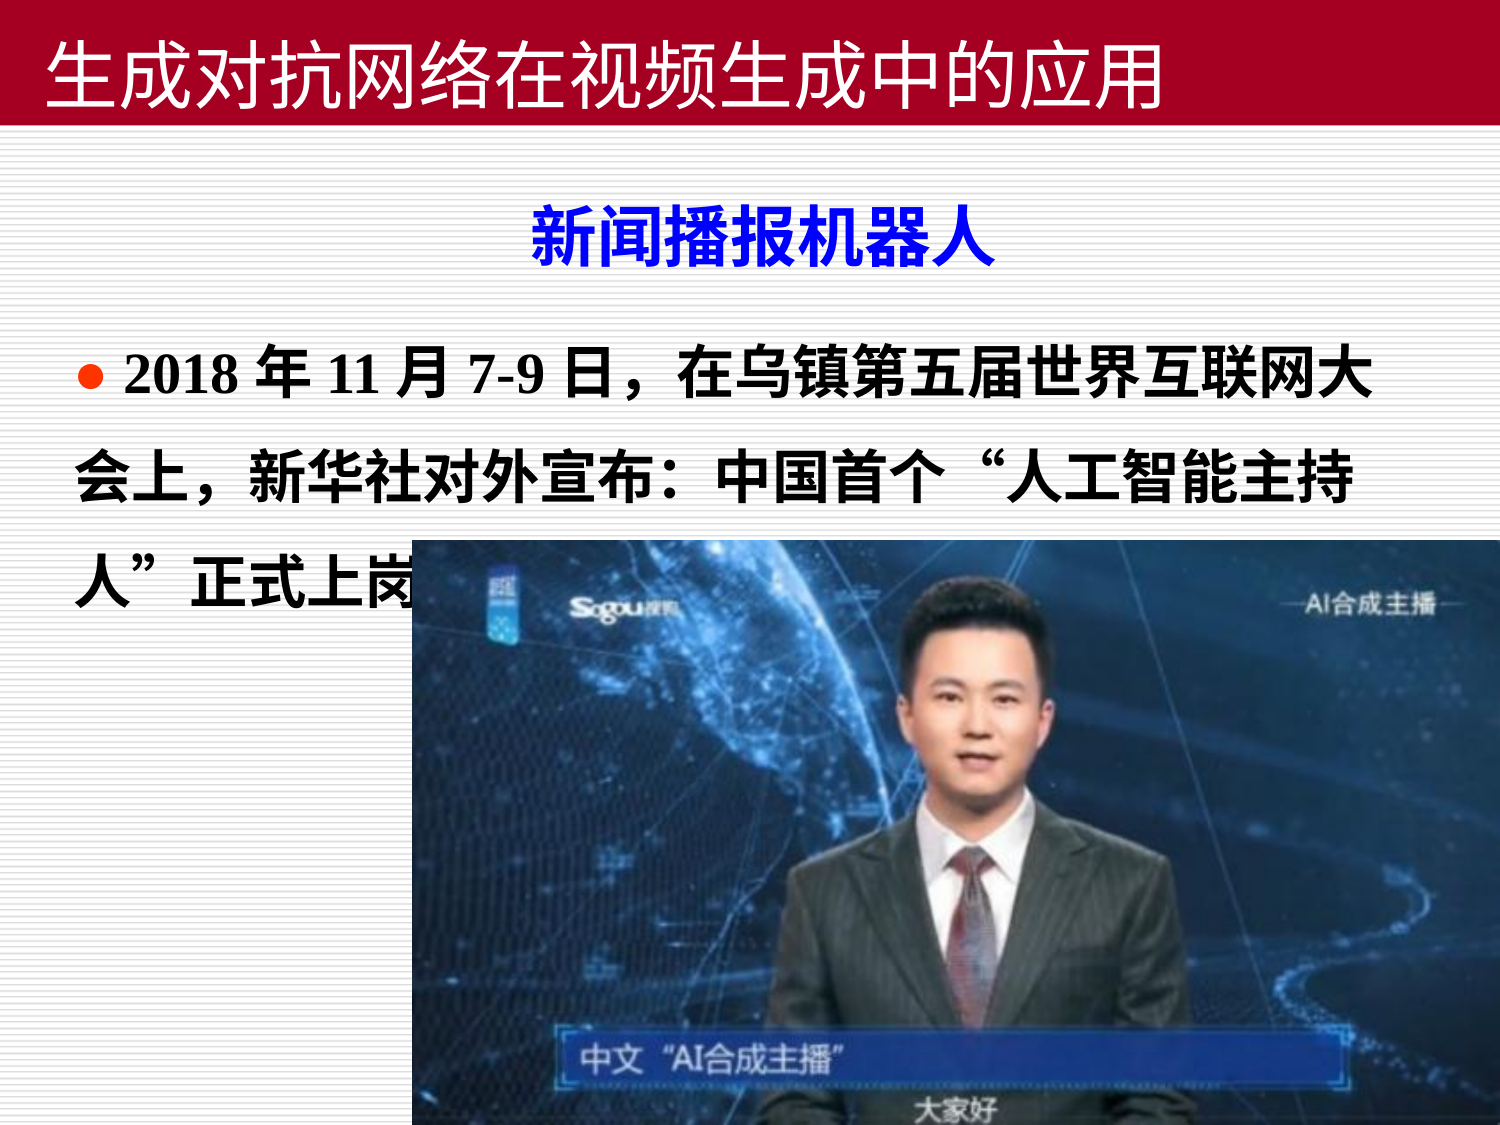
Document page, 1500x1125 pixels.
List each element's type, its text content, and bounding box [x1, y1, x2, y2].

text_box 生成对抗网络在视频生成中的应用 [0, 0, 1500, 126]
text_box 新闻播报机器人 [515, 187, 1063, 283]
text_box ● 2018年11月7-9日，在乌镇第五届世界互联网大会上，新华社对外宣布：中国首个“人工智能主持人”正式上岗。 [58, 292, 1418, 623]
picture [0, 126, 1500, 1125]
